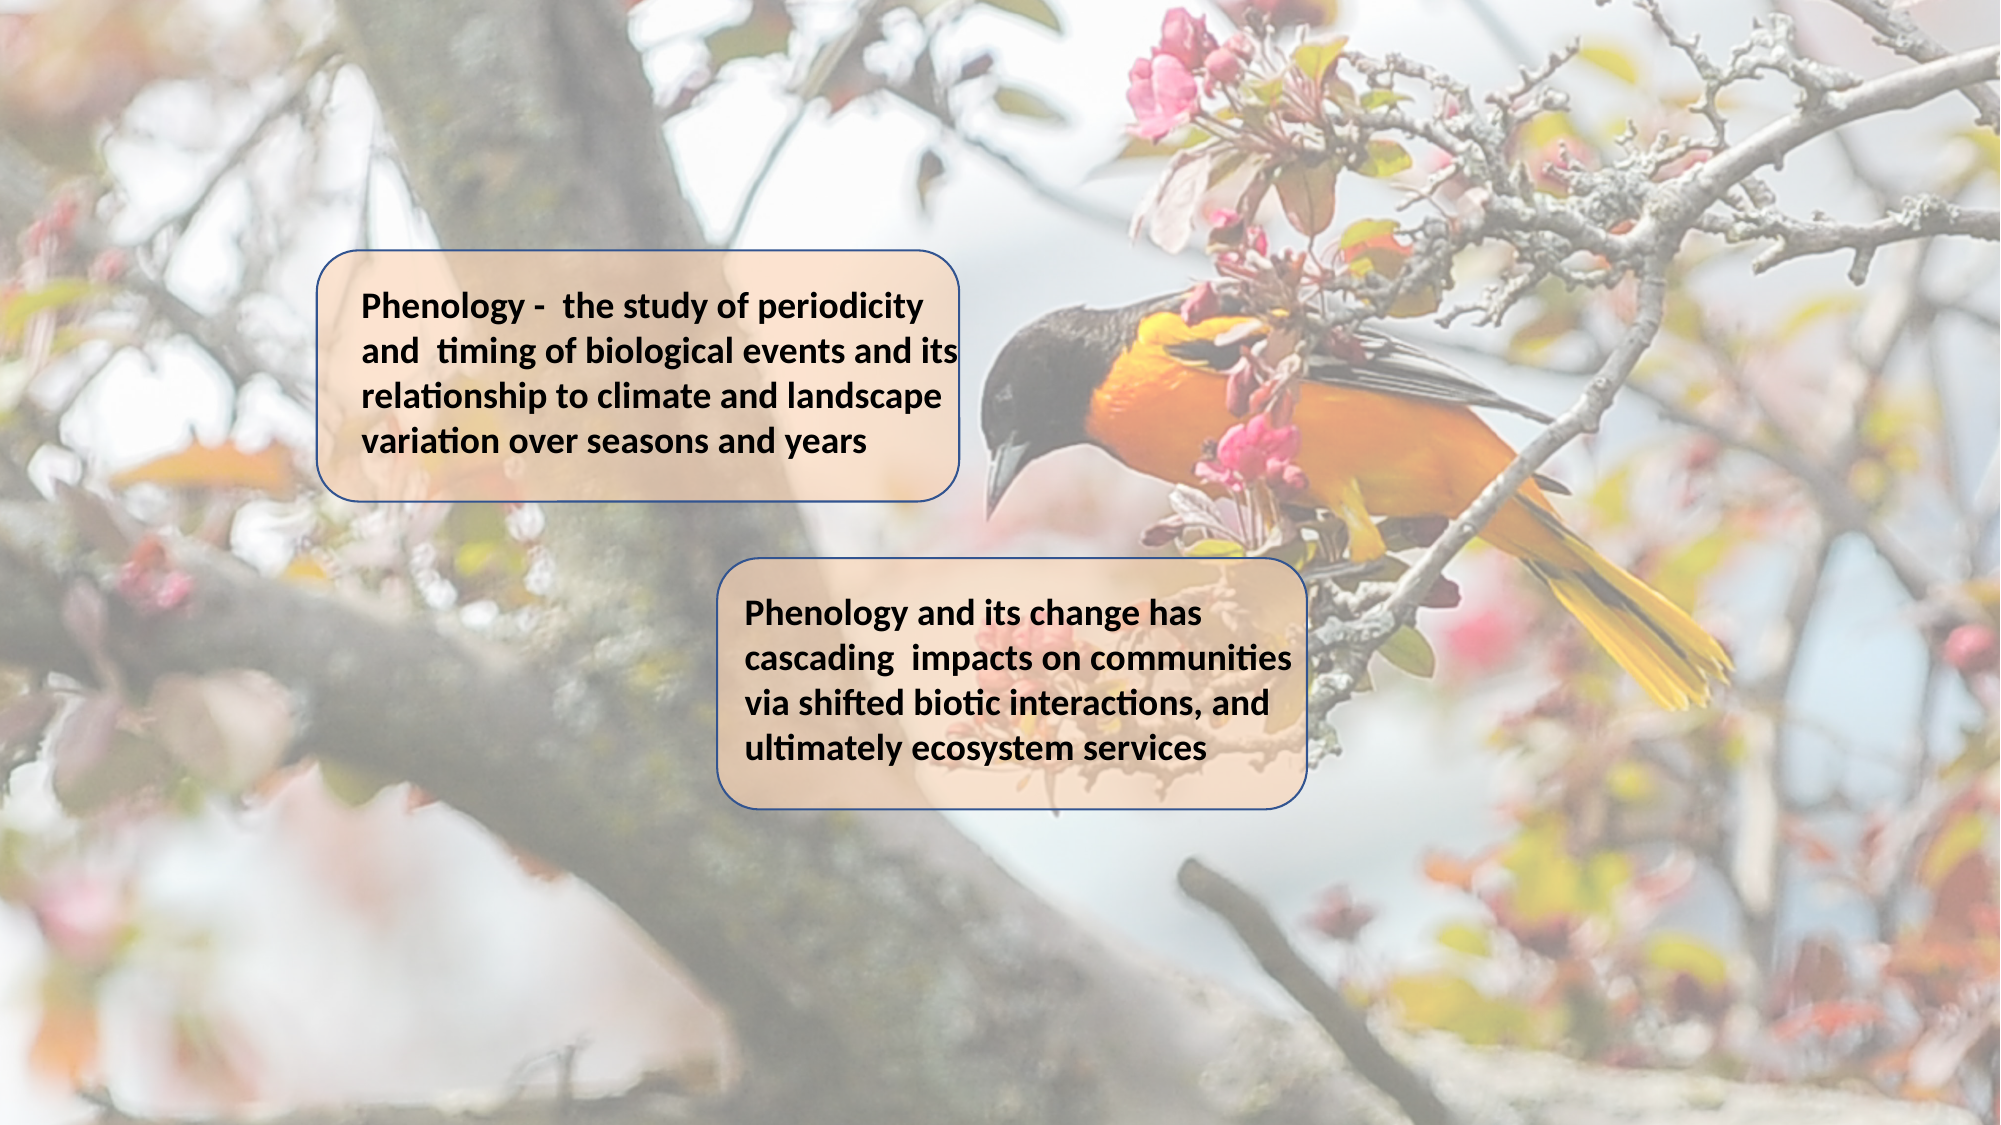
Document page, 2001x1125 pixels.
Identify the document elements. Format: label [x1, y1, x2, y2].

picture [0, 0, 2000, 1125]
text_box [316, 250, 991, 502]
text_box [717, 558, 1357, 810]
